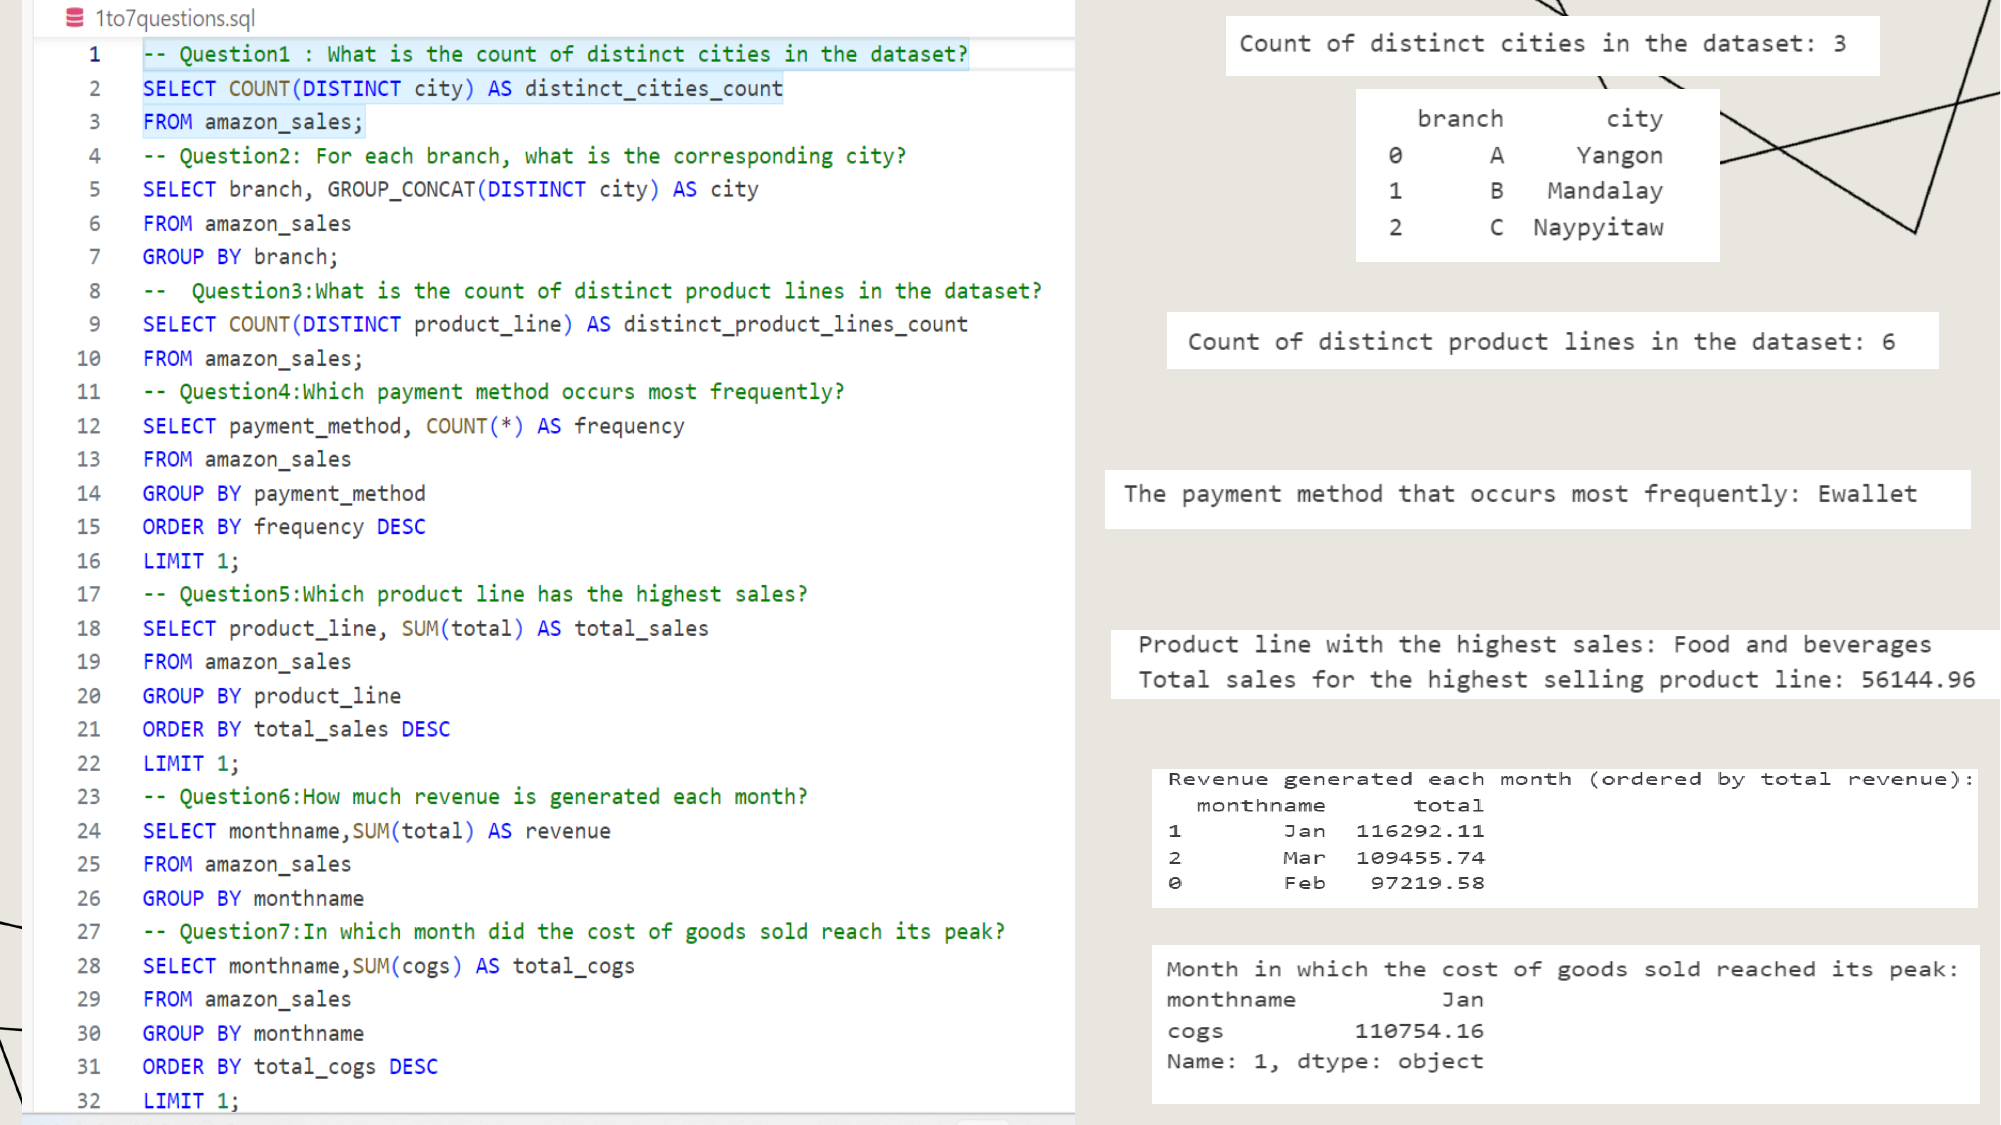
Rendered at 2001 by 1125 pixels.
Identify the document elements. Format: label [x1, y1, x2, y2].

picture [1105, 470, 1971, 529]
picture [1110, 630, 2000, 699]
picture [1226, 0, 2001, 262]
picture [1152, 945, 1980, 1104]
picture [0, 0, 1075, 1125]
picture [1167, 312, 1939, 369]
picture [1152, 769, 1978, 908]
